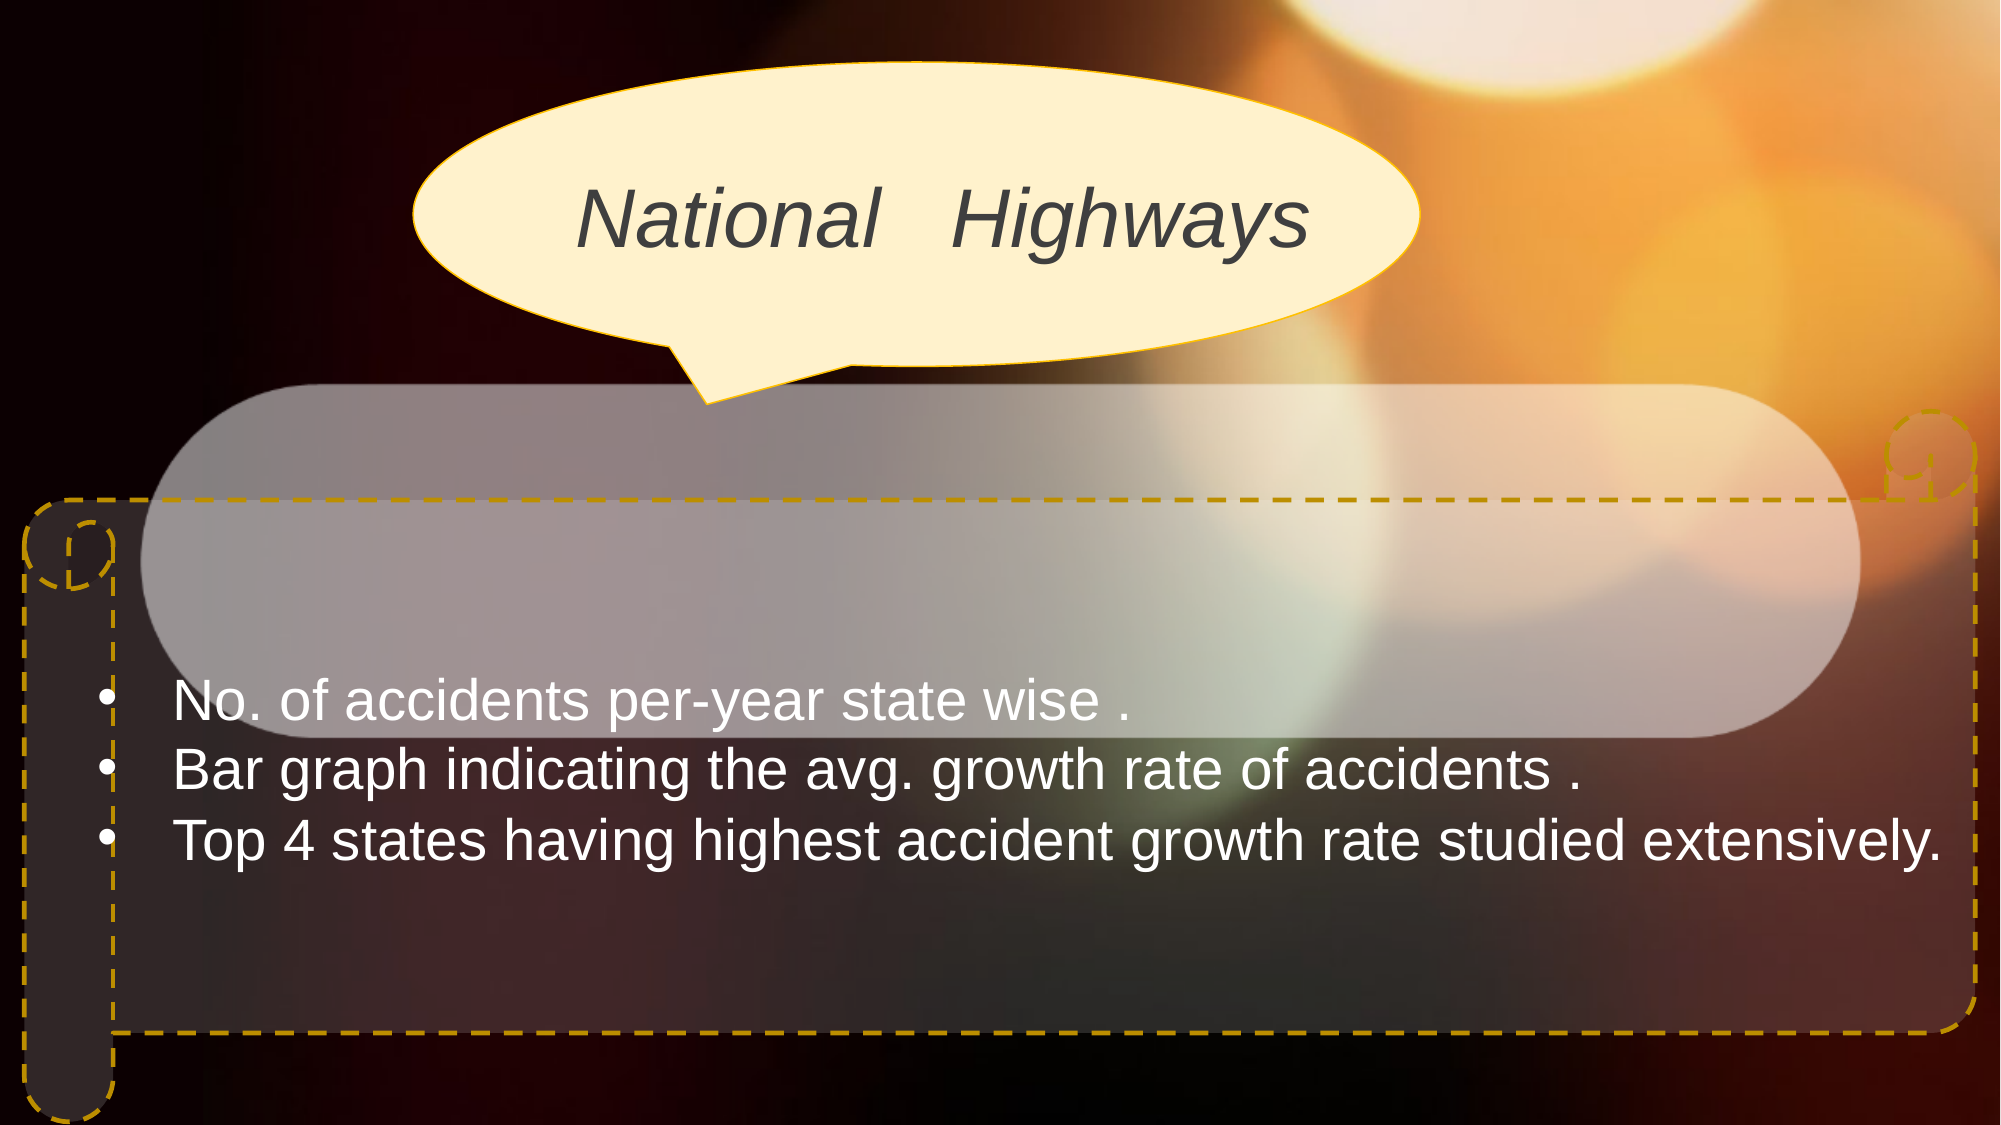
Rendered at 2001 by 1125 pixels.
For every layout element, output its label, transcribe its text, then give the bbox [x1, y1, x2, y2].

picture [0, 0, 2001, 1125]
text_box National Highways [413, 62, 1421, 405]
text_box No. of accidents per-year state wise . Bar graph indicating the avg. growth rate of accidents . Top 4 states having highest accident growth rate studied extensively. [24, 453, 1976, 1122]
